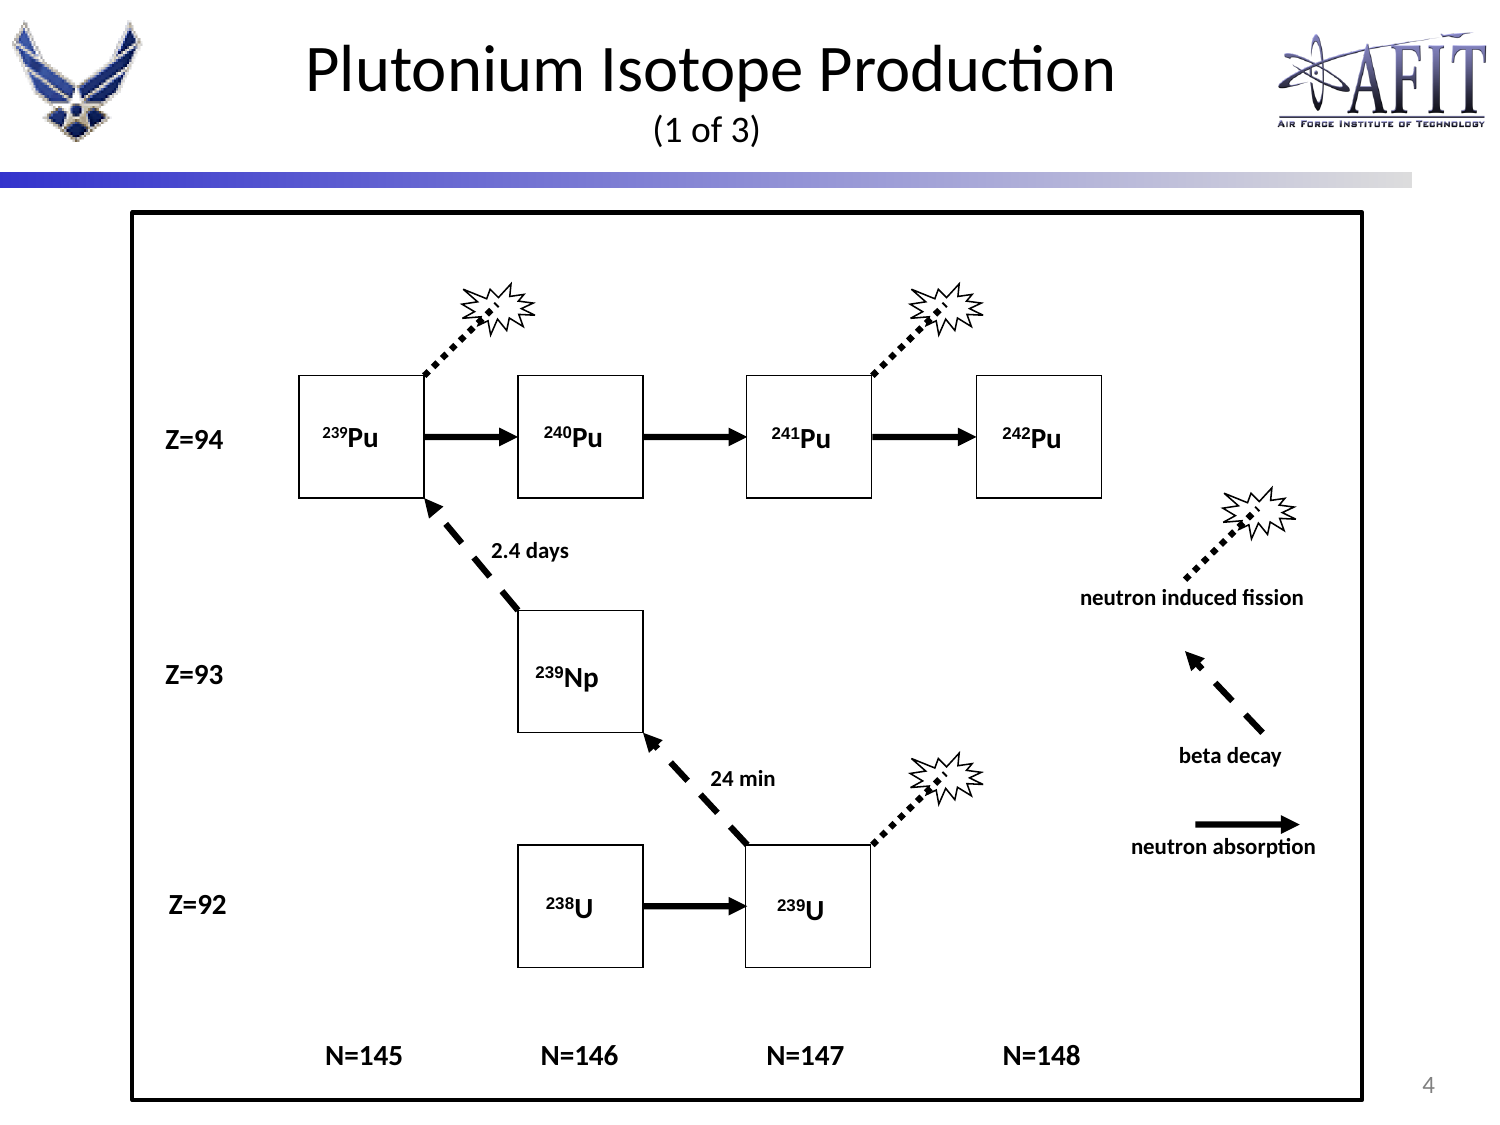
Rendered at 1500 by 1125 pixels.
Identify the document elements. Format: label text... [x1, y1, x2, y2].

slide_number 3 [1391, 1062, 1450, 1105]
picture [0, 12, 163, 153]
title Plutonium Isotope Production (1 of 3) [166, 12, 1255, 163]
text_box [132, 212, 1388, 1101]
